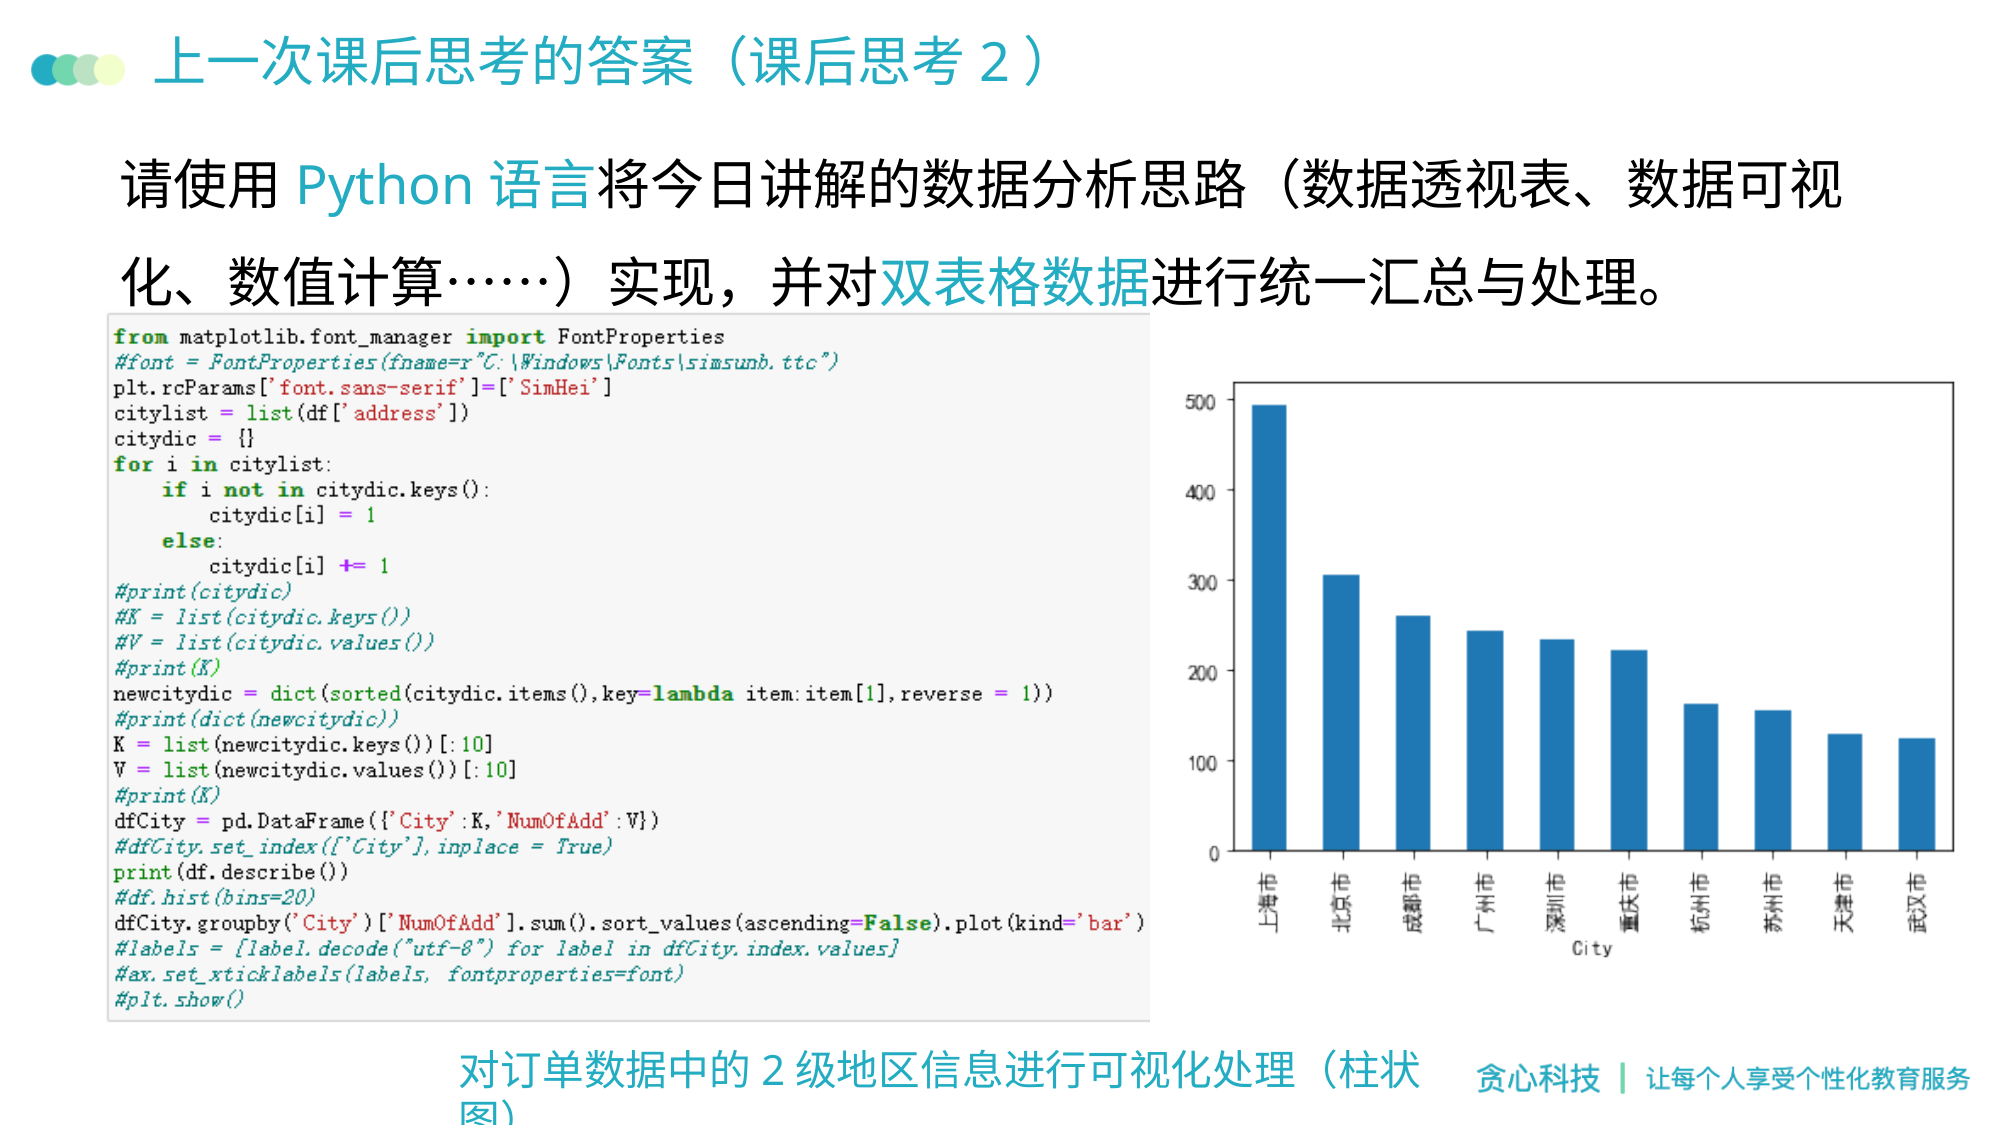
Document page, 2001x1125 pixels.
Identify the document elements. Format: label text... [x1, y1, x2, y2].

title 上一次课后思考的答案（课后思考2） [137, 38, 1863, 91]
text_box 对订单数据中的2级地区信息进行可视化处理（柱状图） [444, 1036, 1490, 1125]
text_box 请使用Python语言将今日讲解的数据分析思路（数据透视表、数据可视化、数值计算……）实现，并对双表格数据进行统一汇总与处理。 [104, 110, 1895, 321]
picture [0, 0, 2001, 1125]
text_box [31, 17, 42, 111]
